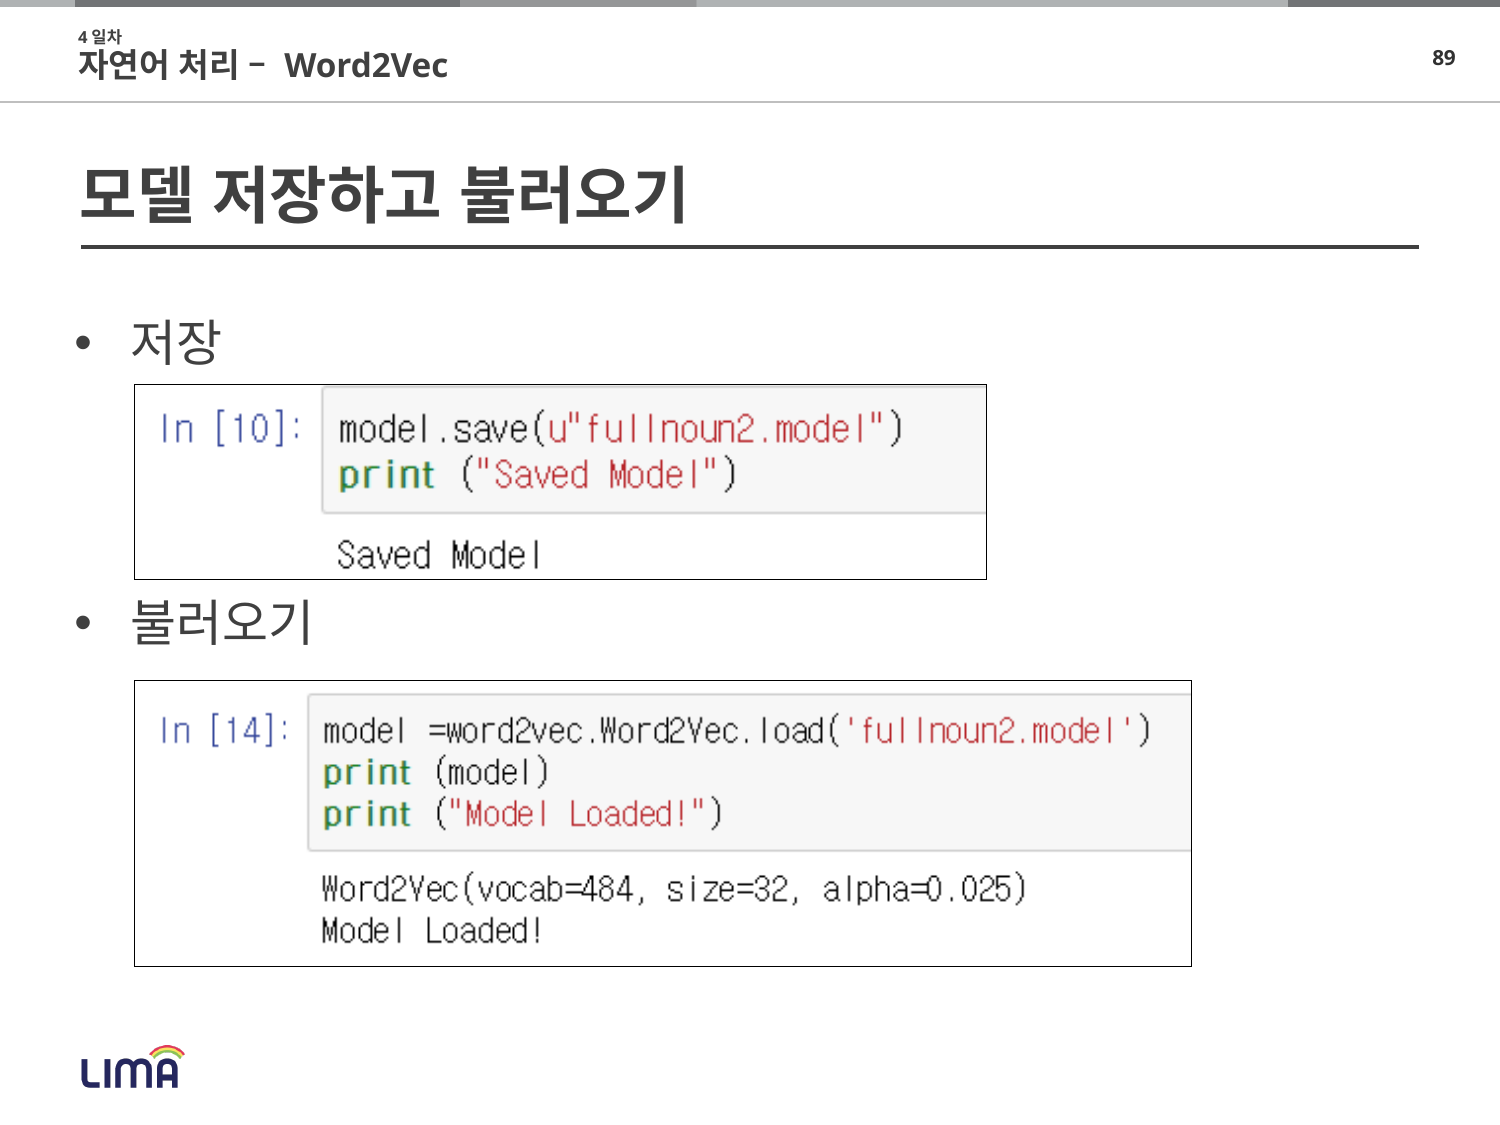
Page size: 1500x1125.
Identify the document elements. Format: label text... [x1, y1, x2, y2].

text_box 4일차 자연어 처리 – Word2Vec [61, 21, 476, 93]
picture [133, 384, 987, 580]
picture [81, 1045, 185, 1088]
picture [0, 0, 1500, 23]
list 저장 불러오기 [59, 304, 1431, 966]
picture [133, 680, 1193, 968]
title 모델 저장하고 불러오기 [65, 148, 1416, 257]
